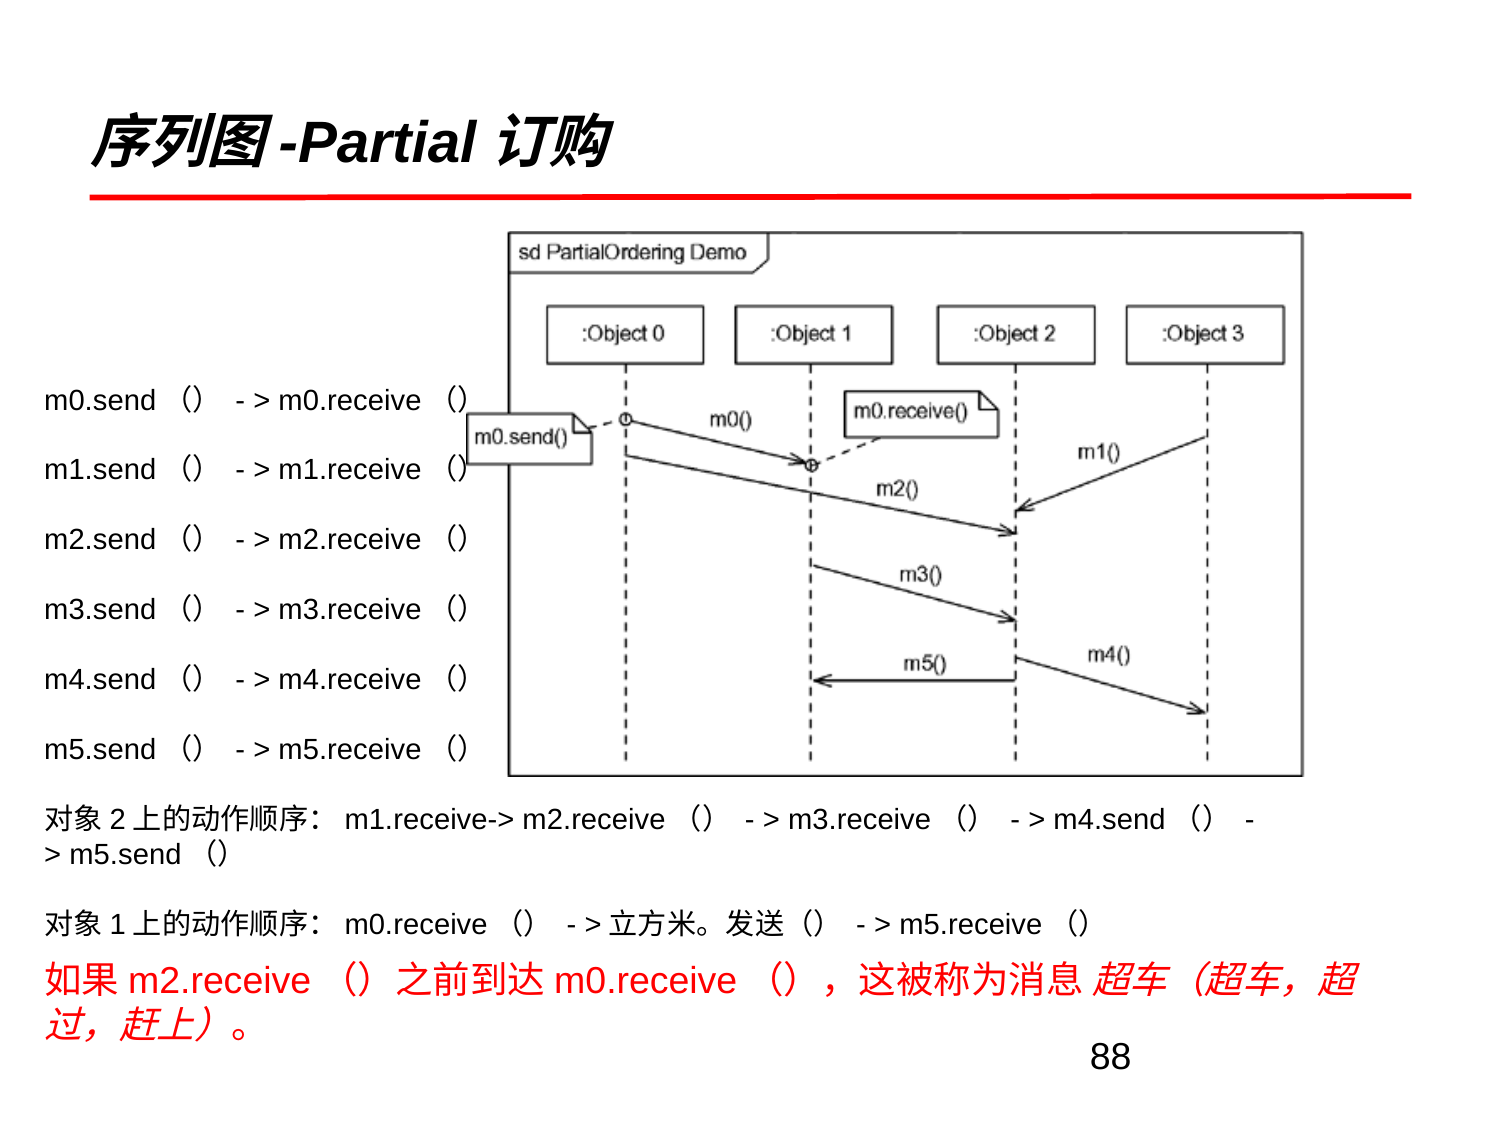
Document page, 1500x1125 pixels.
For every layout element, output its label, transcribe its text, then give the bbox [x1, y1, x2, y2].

picture [466, 231, 1306, 778]
title 序列图-Partial订购 [75, 45, 1425, 233]
slide_number 88 [1074, 1024, 1426, 1103]
text_box 如果m2.receive（）之前到达m0.receive（），这被称为消息 超车（超车，超过，赶上）。 [29, 948, 1402, 1054]
text_box m0.send（） - > m0.receive（） m1.send（） - > m1.receive（） m2.send（） - > m2.receive（） m3.send（） - > m3.receive（） m4.send（） - > m4.receive（） m5.send（） - > m5.receive（） 对象2上的动作顺序：m1.receive-> m2.receive（） - > m3.receive（） - > m4.send（） - > m5.send（） 对象1上的动作顺序：m0.receive（） - >立方米。发送（） - > m5.receive（） [29, 373, 1282, 948]
